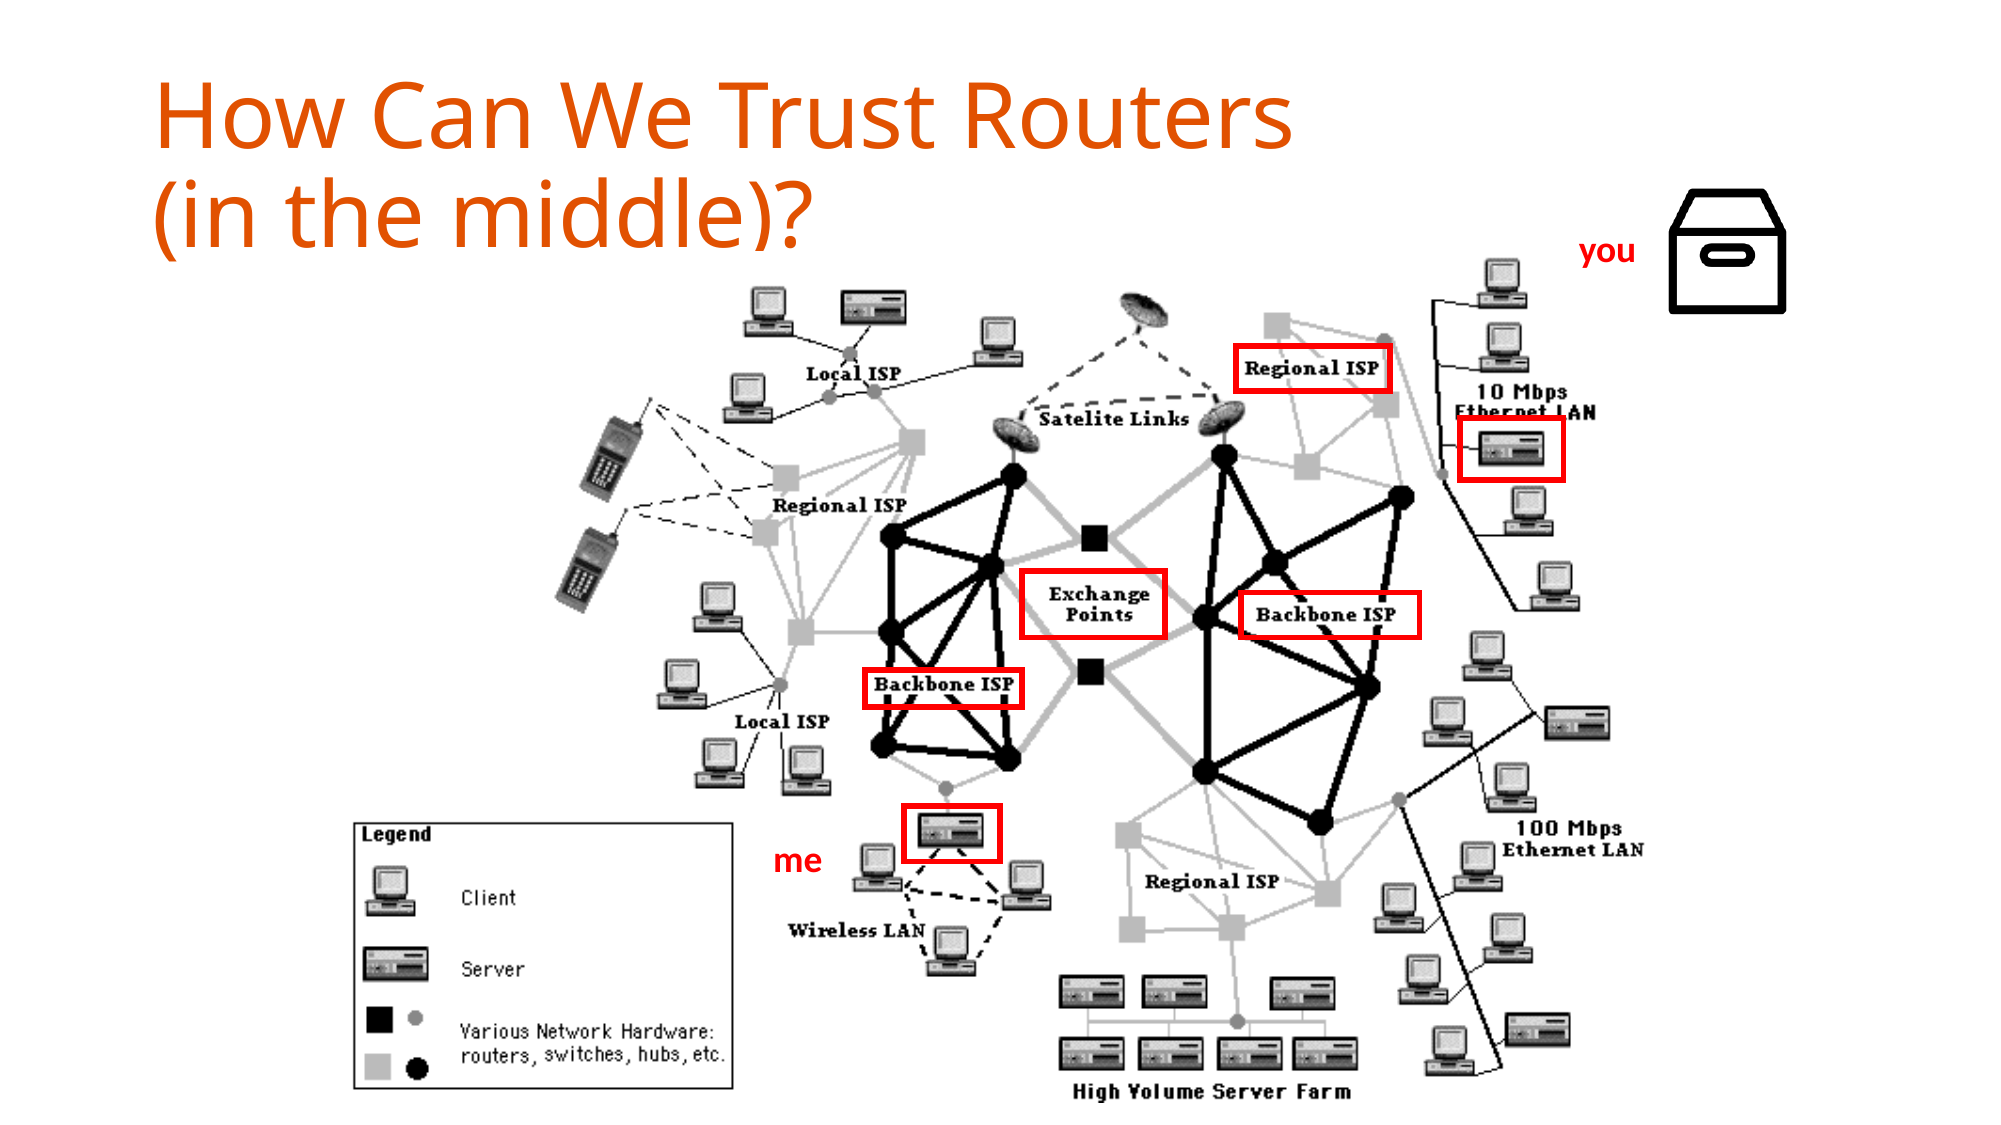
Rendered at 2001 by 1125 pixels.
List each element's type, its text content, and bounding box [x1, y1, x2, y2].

text_box you [1563, 217, 1651, 277]
title How Can We Trust Routers (in the middle)? [137, 59, 1863, 278]
picture [350, 251, 1650, 1103]
picture [1651, 175, 1803, 328]
